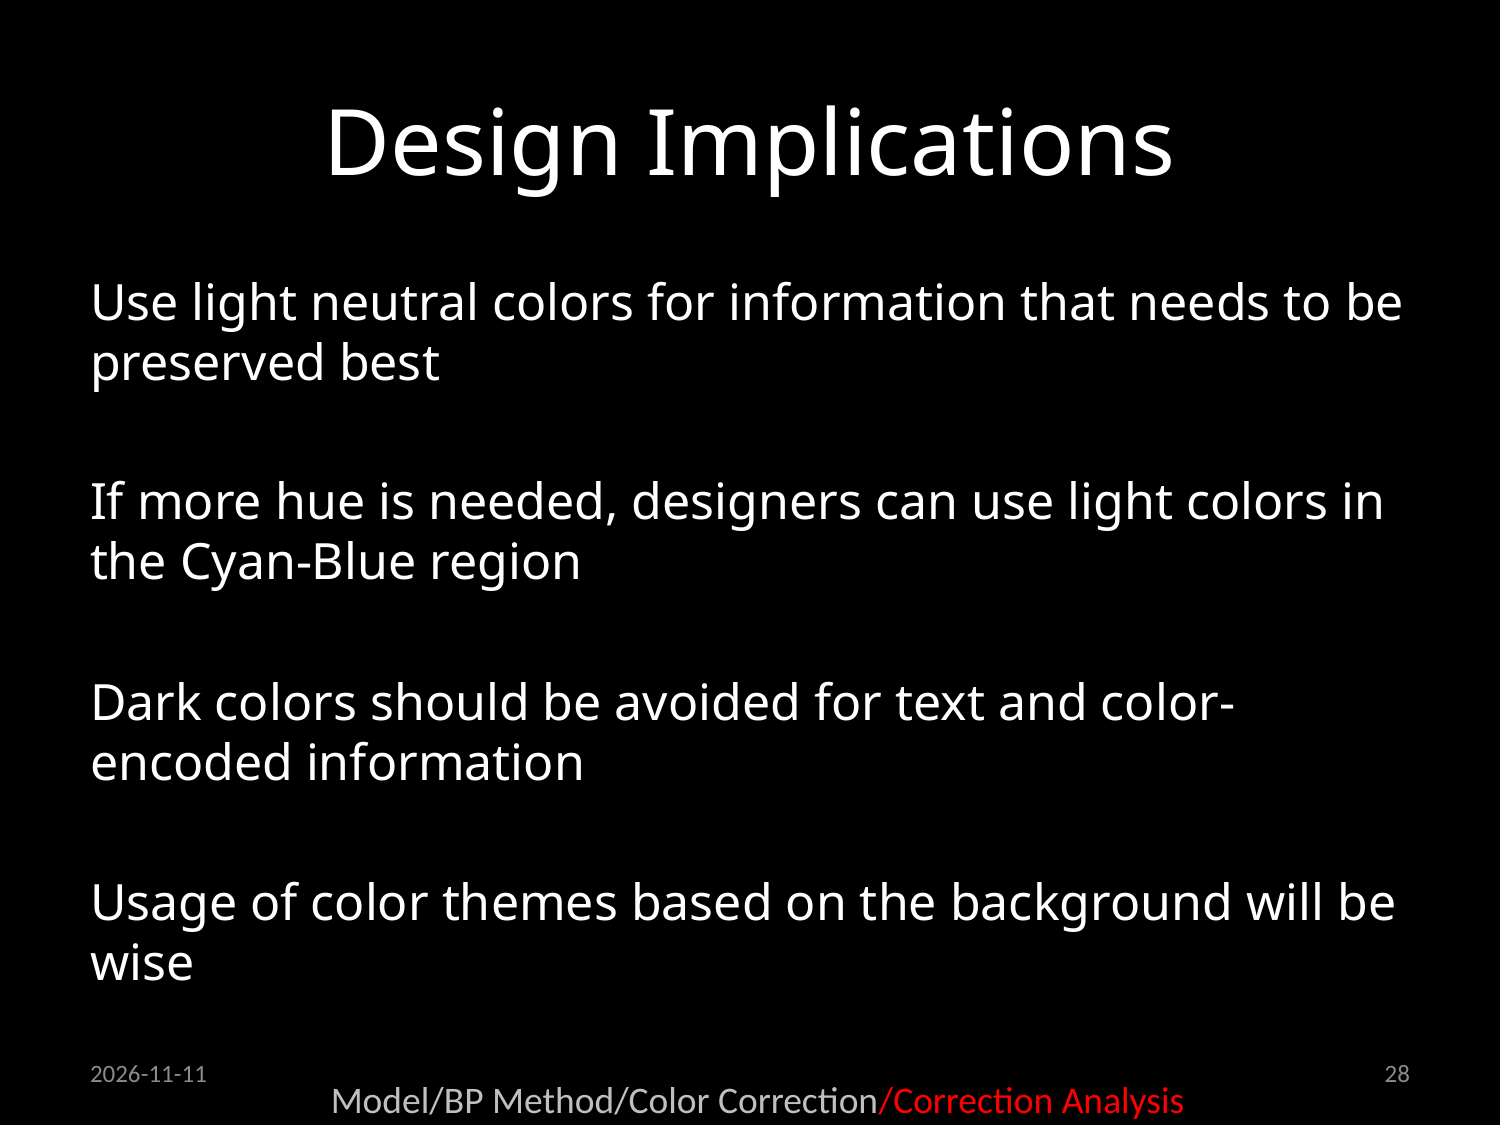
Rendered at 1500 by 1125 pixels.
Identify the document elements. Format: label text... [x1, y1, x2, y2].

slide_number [75, 1042, 425, 1103]
text_box Model/BP Method/Color Correction/Correction Analysis [316, 1068, 1200, 1125]
list Use light neutral colors for information that needs to be preserved best If more hue is needed, designers can use light colors in the Cyan-Blue region Dark colors should be avoided for text and color-encoded information Usage of color themes based on the background will be wise [75, 262, 1425, 1005]
title Design Implications [75, 45, 1425, 233]
slide_number 28 [1074, 1042, 1425, 1103]
